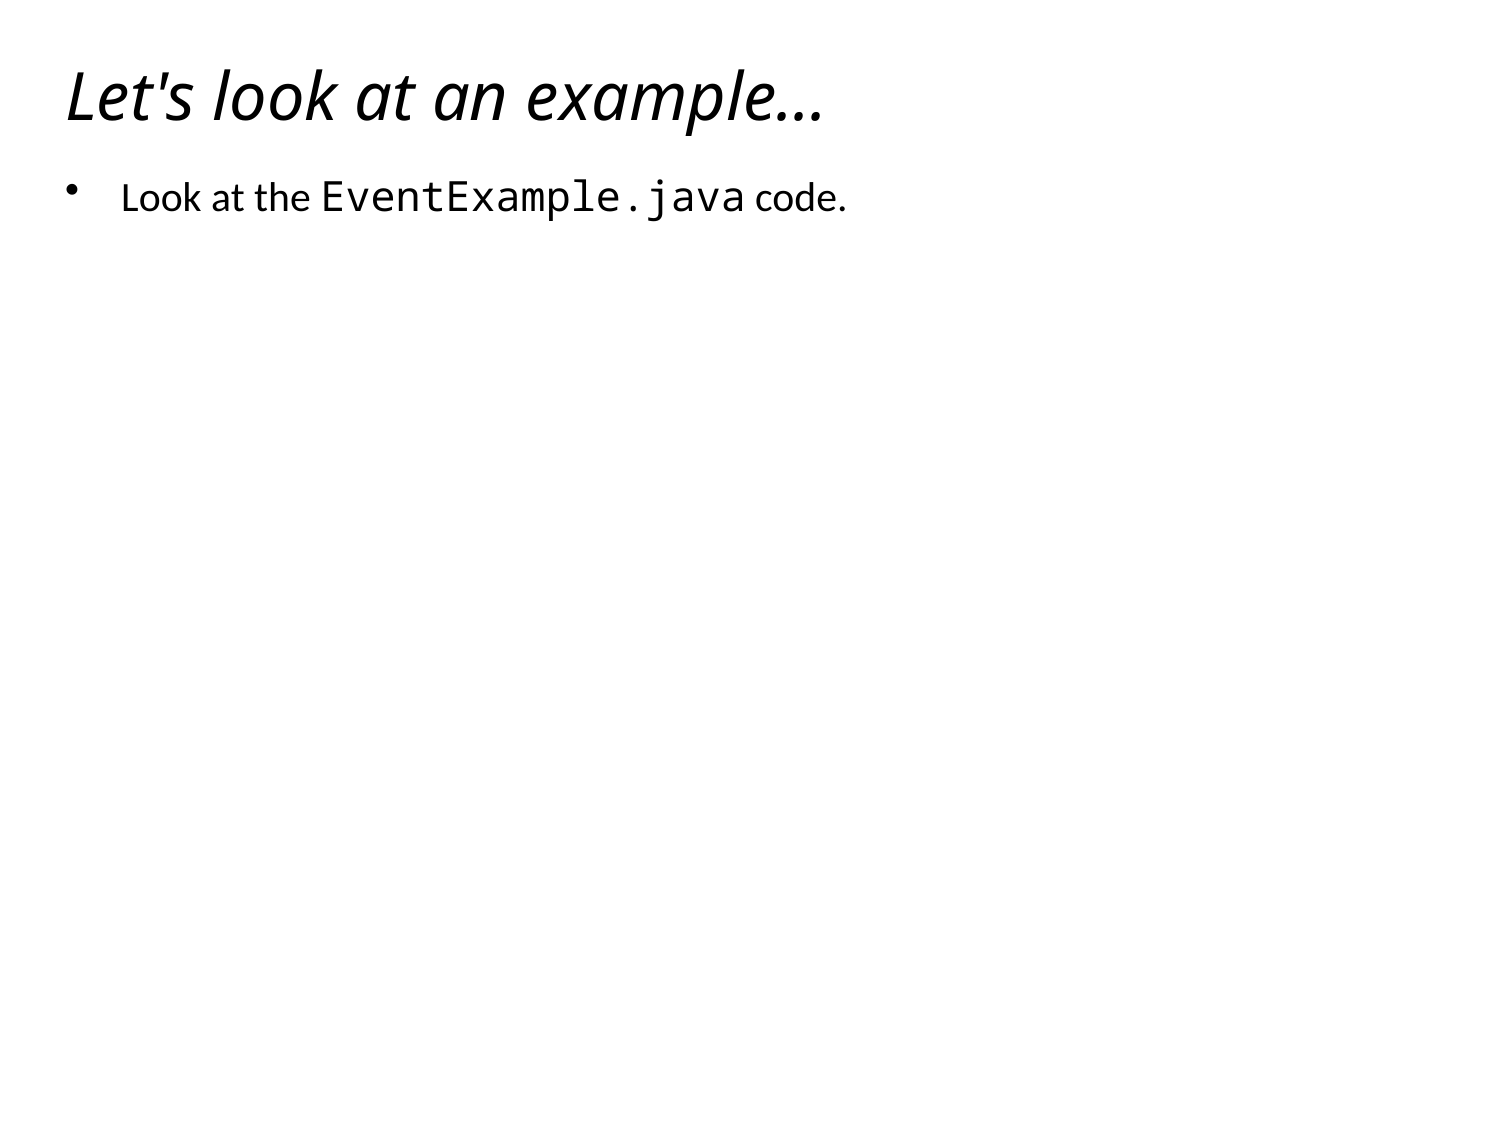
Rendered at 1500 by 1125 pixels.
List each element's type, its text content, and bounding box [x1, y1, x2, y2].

title Let's look at an example... [49, 49, 1451, 138]
list Look at the EventExample.java code. [49, 162, 1451, 1001]
